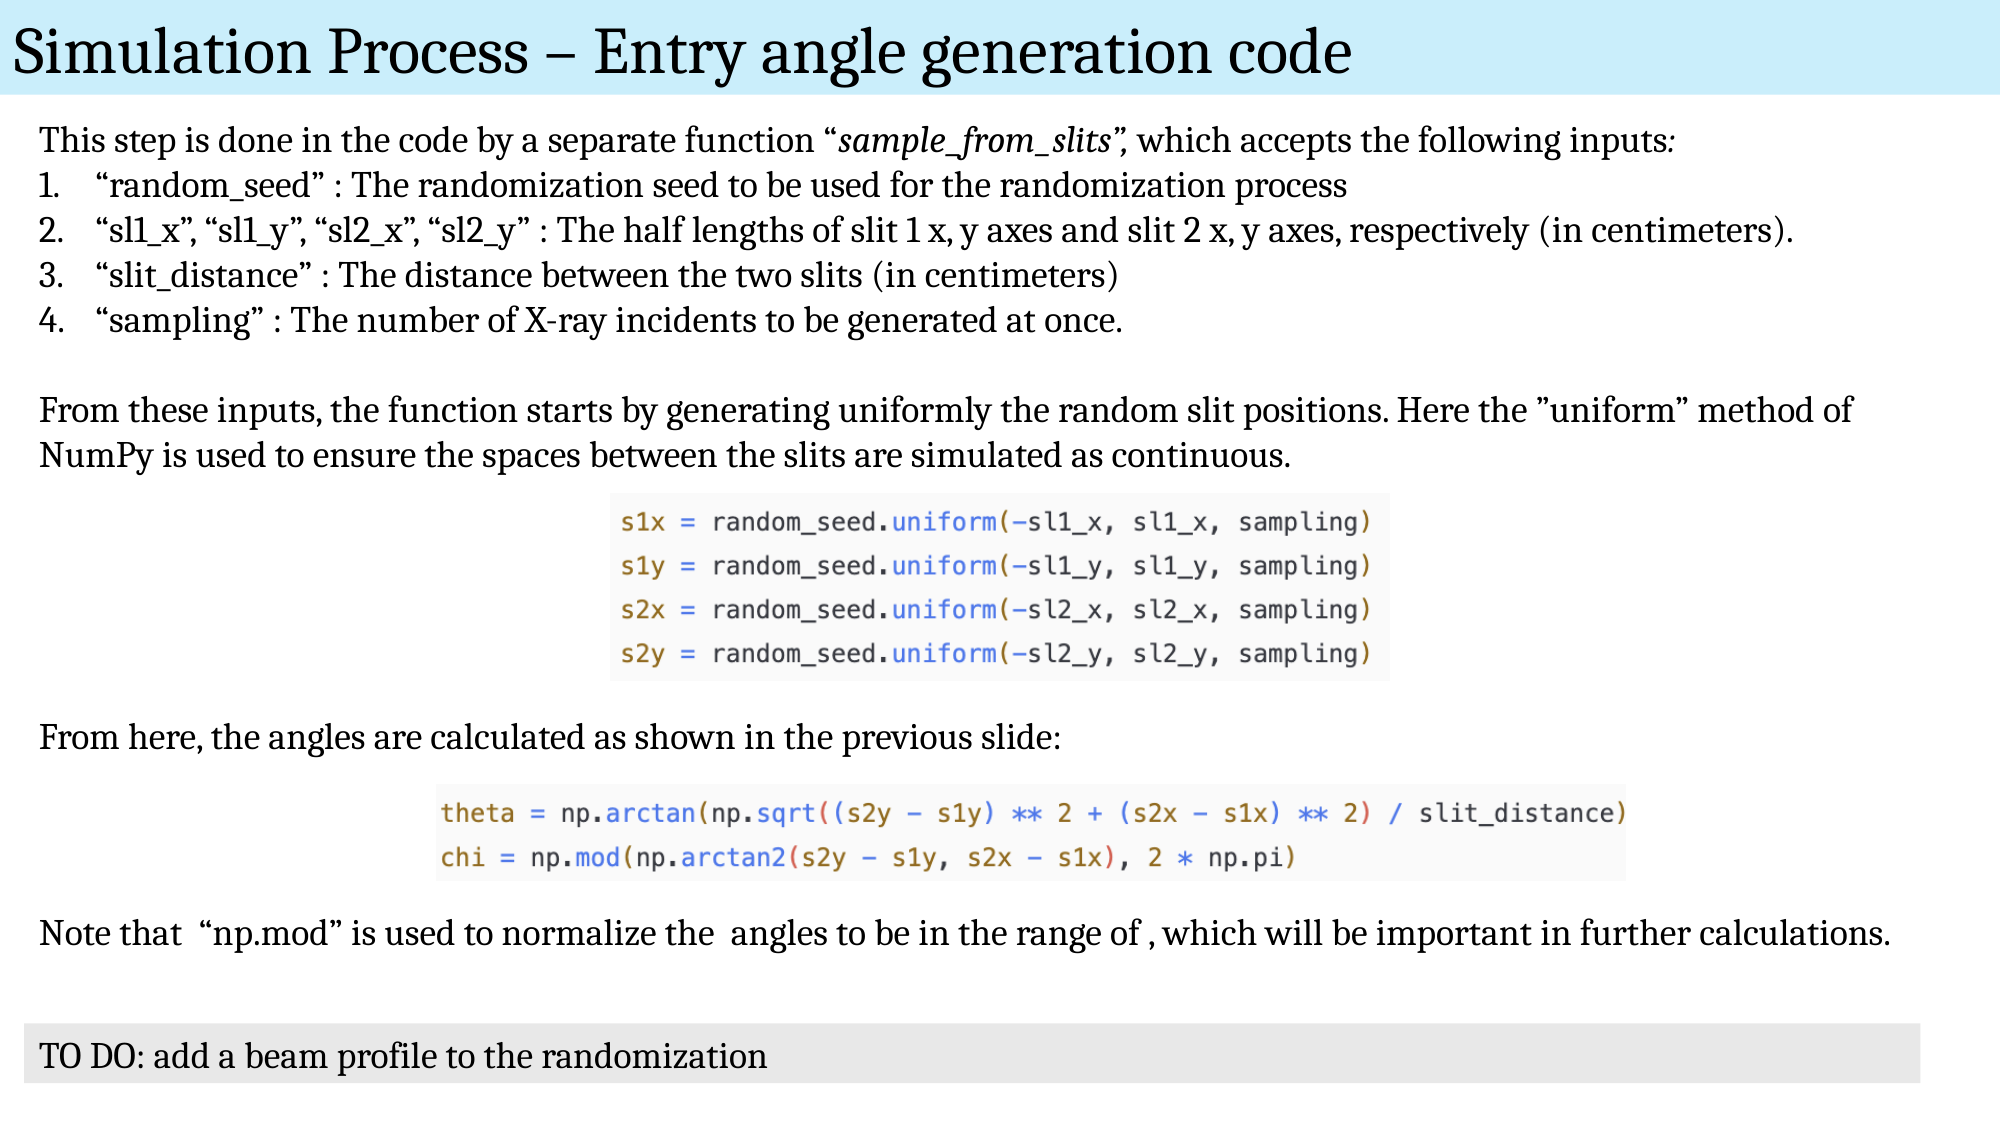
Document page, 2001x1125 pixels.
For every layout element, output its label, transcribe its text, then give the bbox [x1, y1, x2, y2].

text_box Simulation Process – Entry angle generation code [0, 0, 2000, 95]
text_box This step is done in the code by a separate function “sample_from_slits”, which accepts the following inputs: “random_seed” : The randomization seed to be used for the randomization process “sl1_x”, “sl1_y”, “sl2_x”, “sl2_y” : The half lengths of slit 1 x, y axes and slit 2 x, y axes, respectively (in centimeters). “slit_distance” : The distance between the two slits (in centimeters) “sampling” : The number of X-ray incidents to be generated at once. From these inputs, the function starts by generating uniformly the random slit positions. Here the ”uniform” method of NumPy is used to ensure the spaces between the slits are simulated as continuous. [24, 108, 1976, 663]
text_box From here, the angles are calculated as shown in the previous slide: [24, 704, 1626, 765]
text_box TO DO: add a beam profile to the randomization [24, 1023, 1921, 1084]
picture [435, 784, 1627, 881]
picture [609, 492, 1390, 682]
